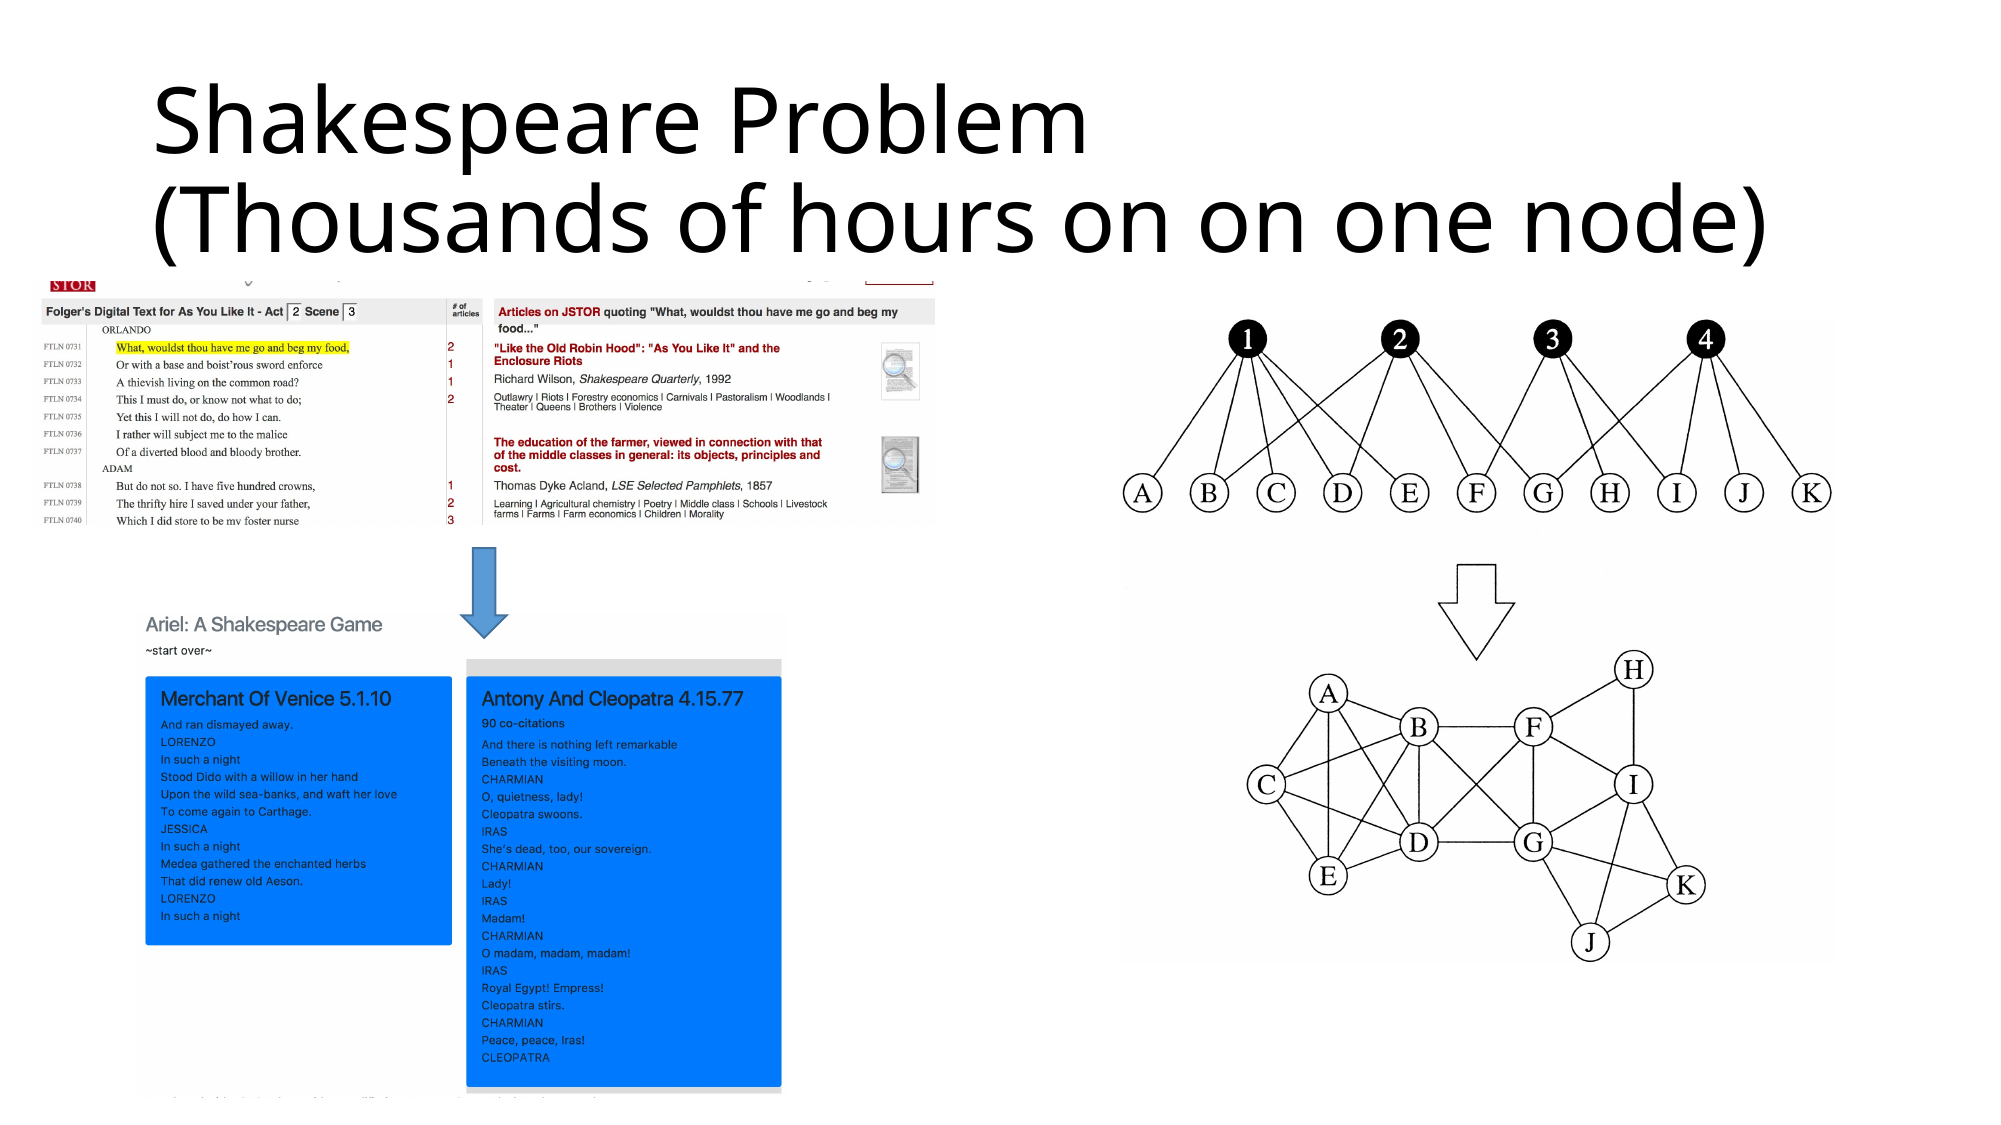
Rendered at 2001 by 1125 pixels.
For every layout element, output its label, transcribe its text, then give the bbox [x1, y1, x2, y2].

title Shakespeare Problem (Thousands of hours on on one node) [137, 64, 1863, 282]
picture [137, 612, 786, 1098]
picture [32, 281, 936, 525]
picture [1120, 317, 1834, 964]
text_box [471, 547, 497, 612]
